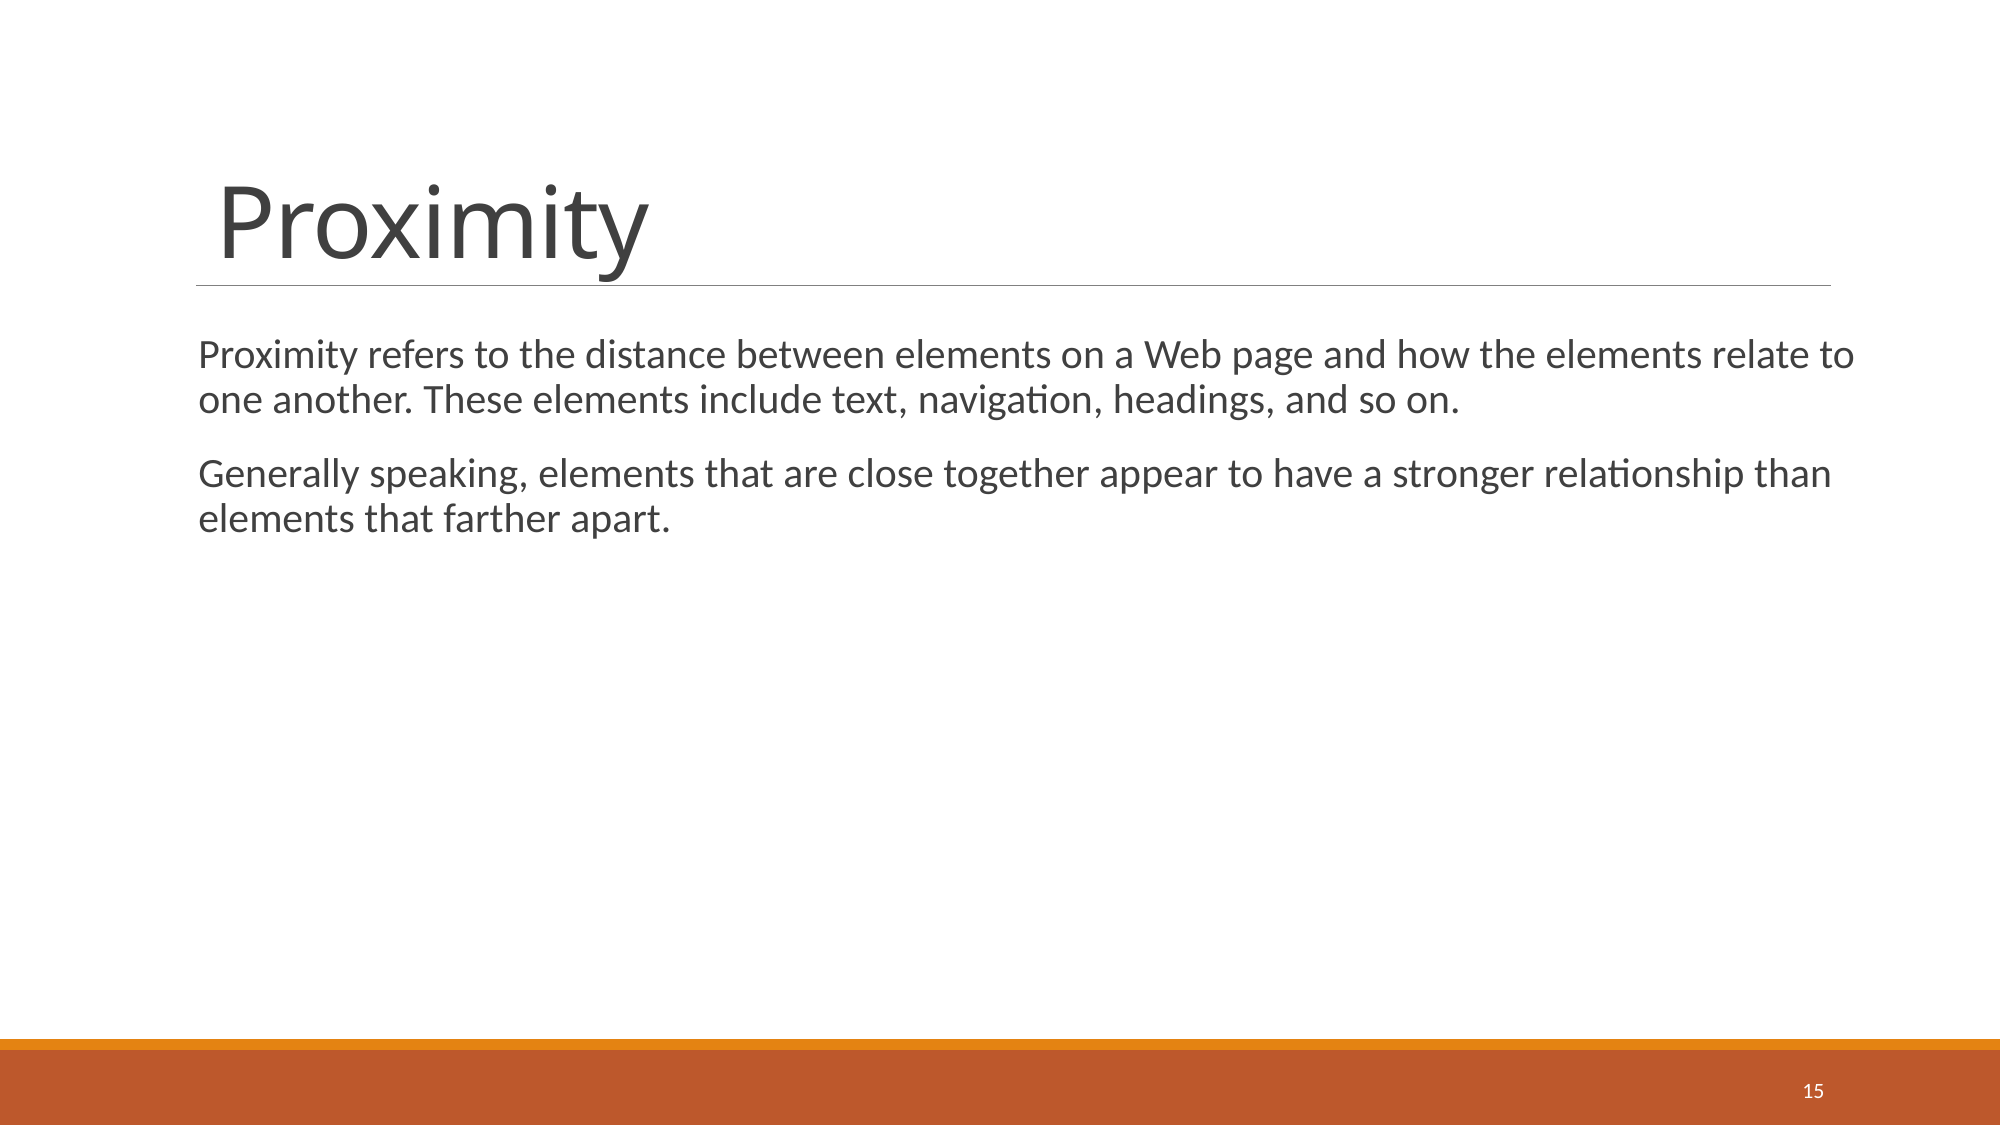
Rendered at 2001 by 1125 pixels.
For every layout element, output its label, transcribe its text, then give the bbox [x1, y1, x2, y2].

list Proximity refers to the distance between elements on a Web page and how the elements relate to one another. These elements include text, navigation, headings, and so on. Generally speaking, elements that are close together appear to have a stronger relationship than elements that farther apart. [183, 324, 1884, 1000]
title Proximity [200, 99, 1905, 287]
slide_number 15 [1624, 1059, 1840, 1120]
